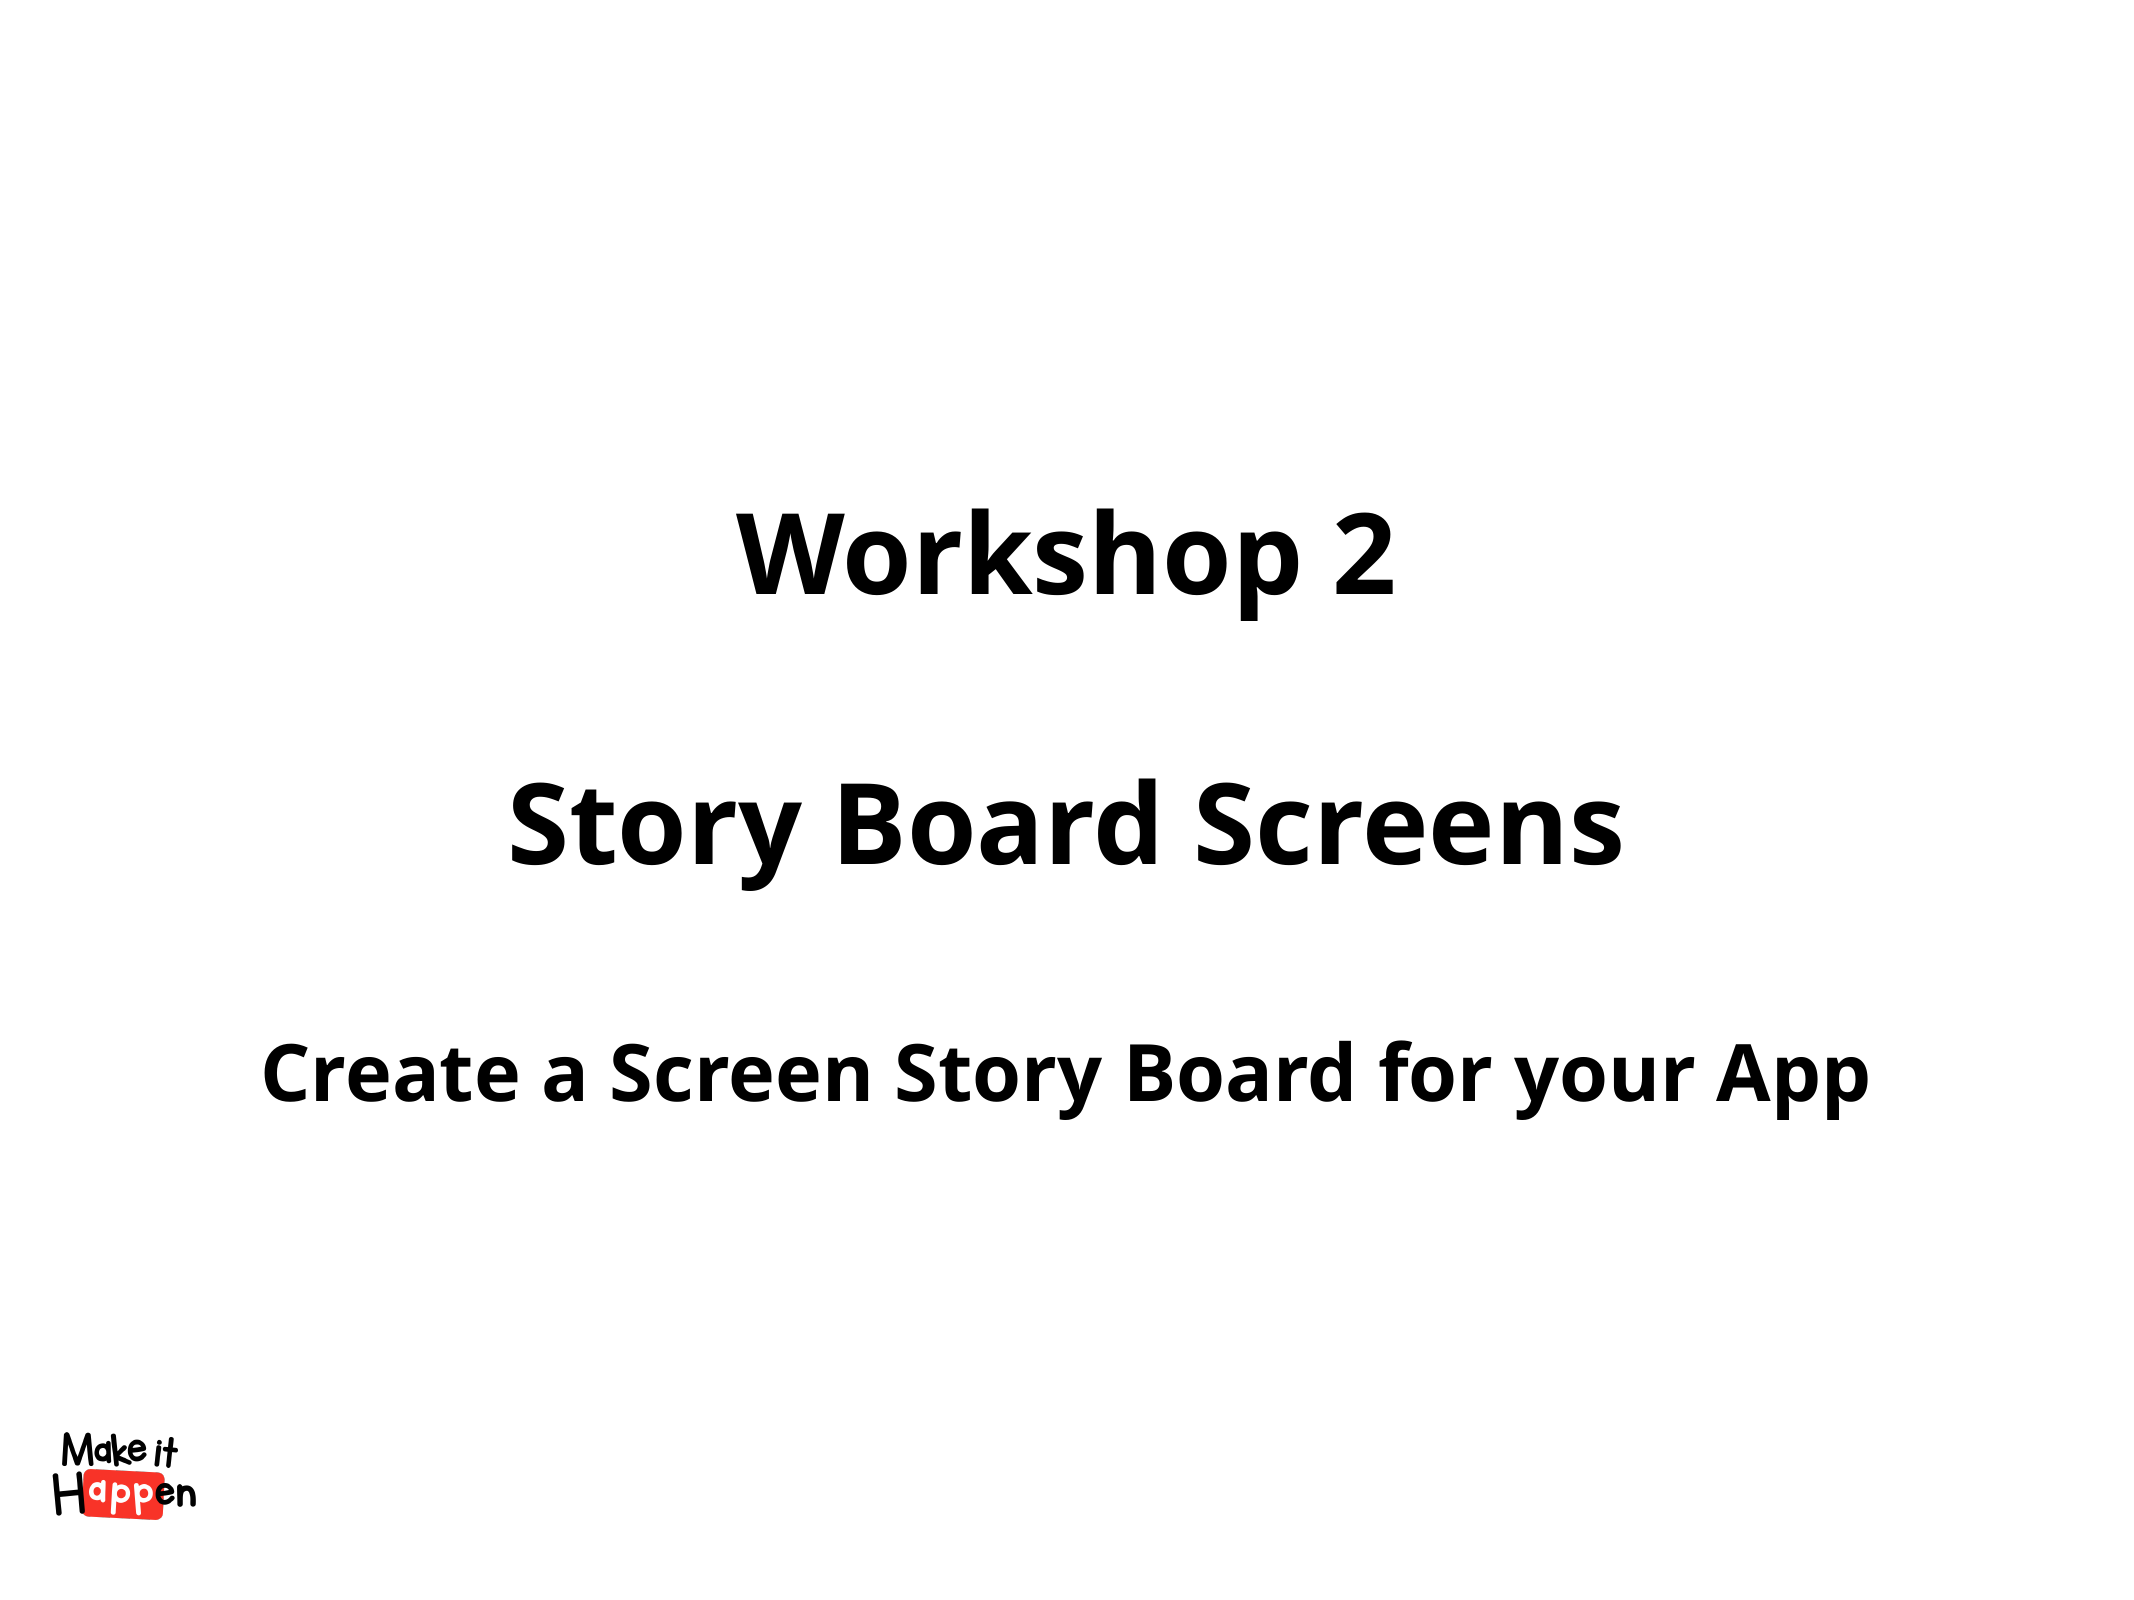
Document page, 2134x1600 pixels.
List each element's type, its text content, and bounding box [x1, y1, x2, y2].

text_box Workshop 2 Story Board Screens Create a Screen Story Board for your App [234, 474, 1900, 1126]
picture [52, 1432, 196, 1520]
